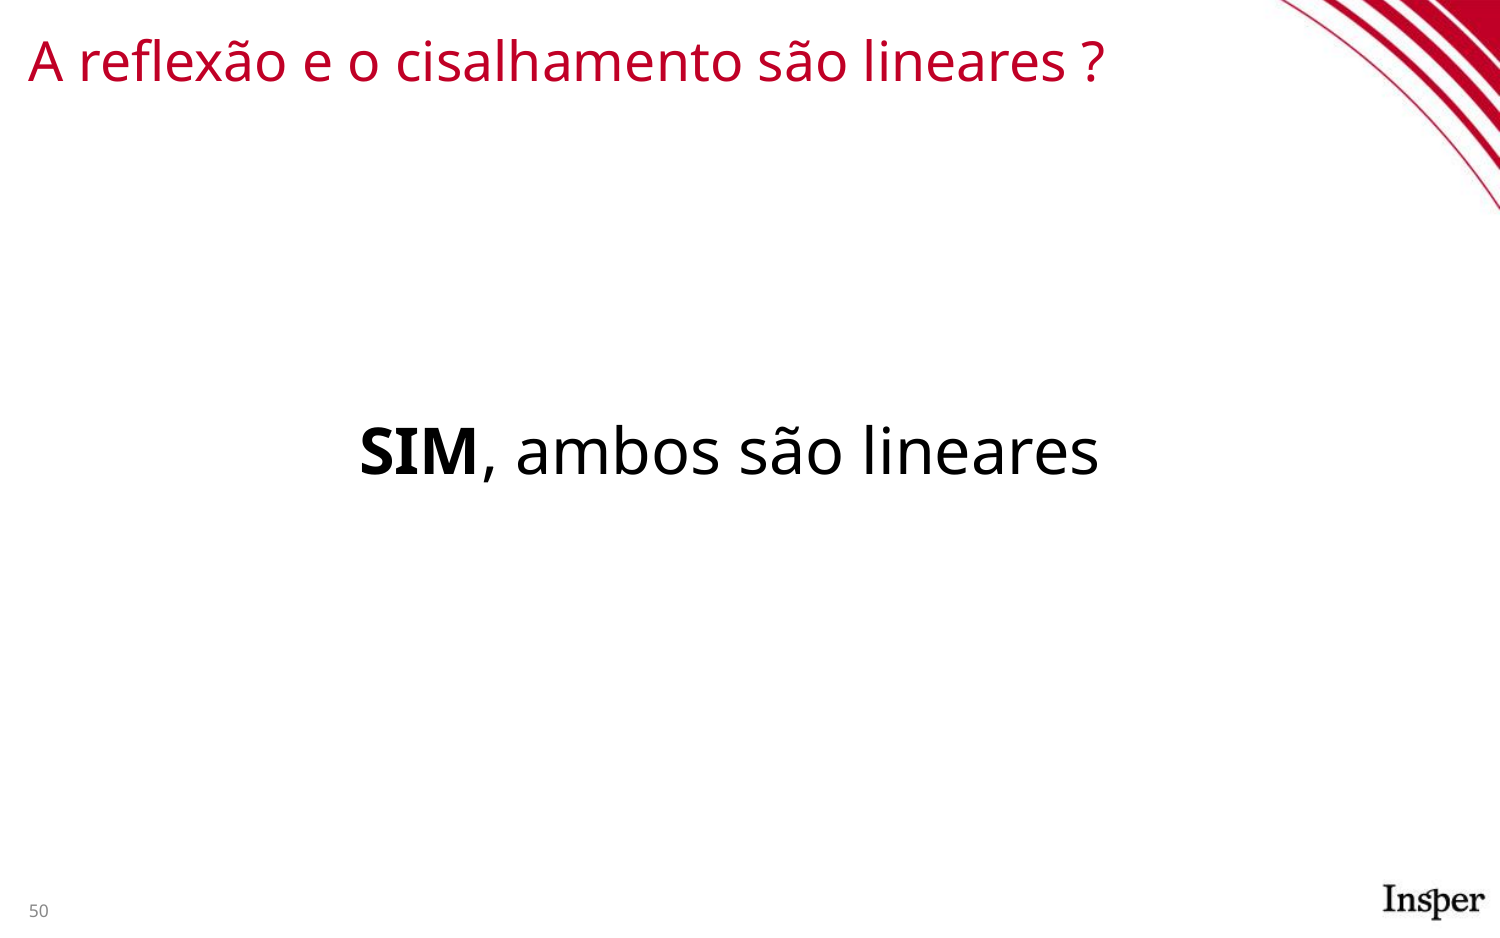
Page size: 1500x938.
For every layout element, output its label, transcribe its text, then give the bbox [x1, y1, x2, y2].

slide_number 50 [0, 887, 78, 938]
picture [249, 0, 1500, 938]
title A reflexão e o cisalhamento são lineares ? [13, 18, 1397, 104]
list SIM, ambos são lineares [38, 402, 1422, 496]
